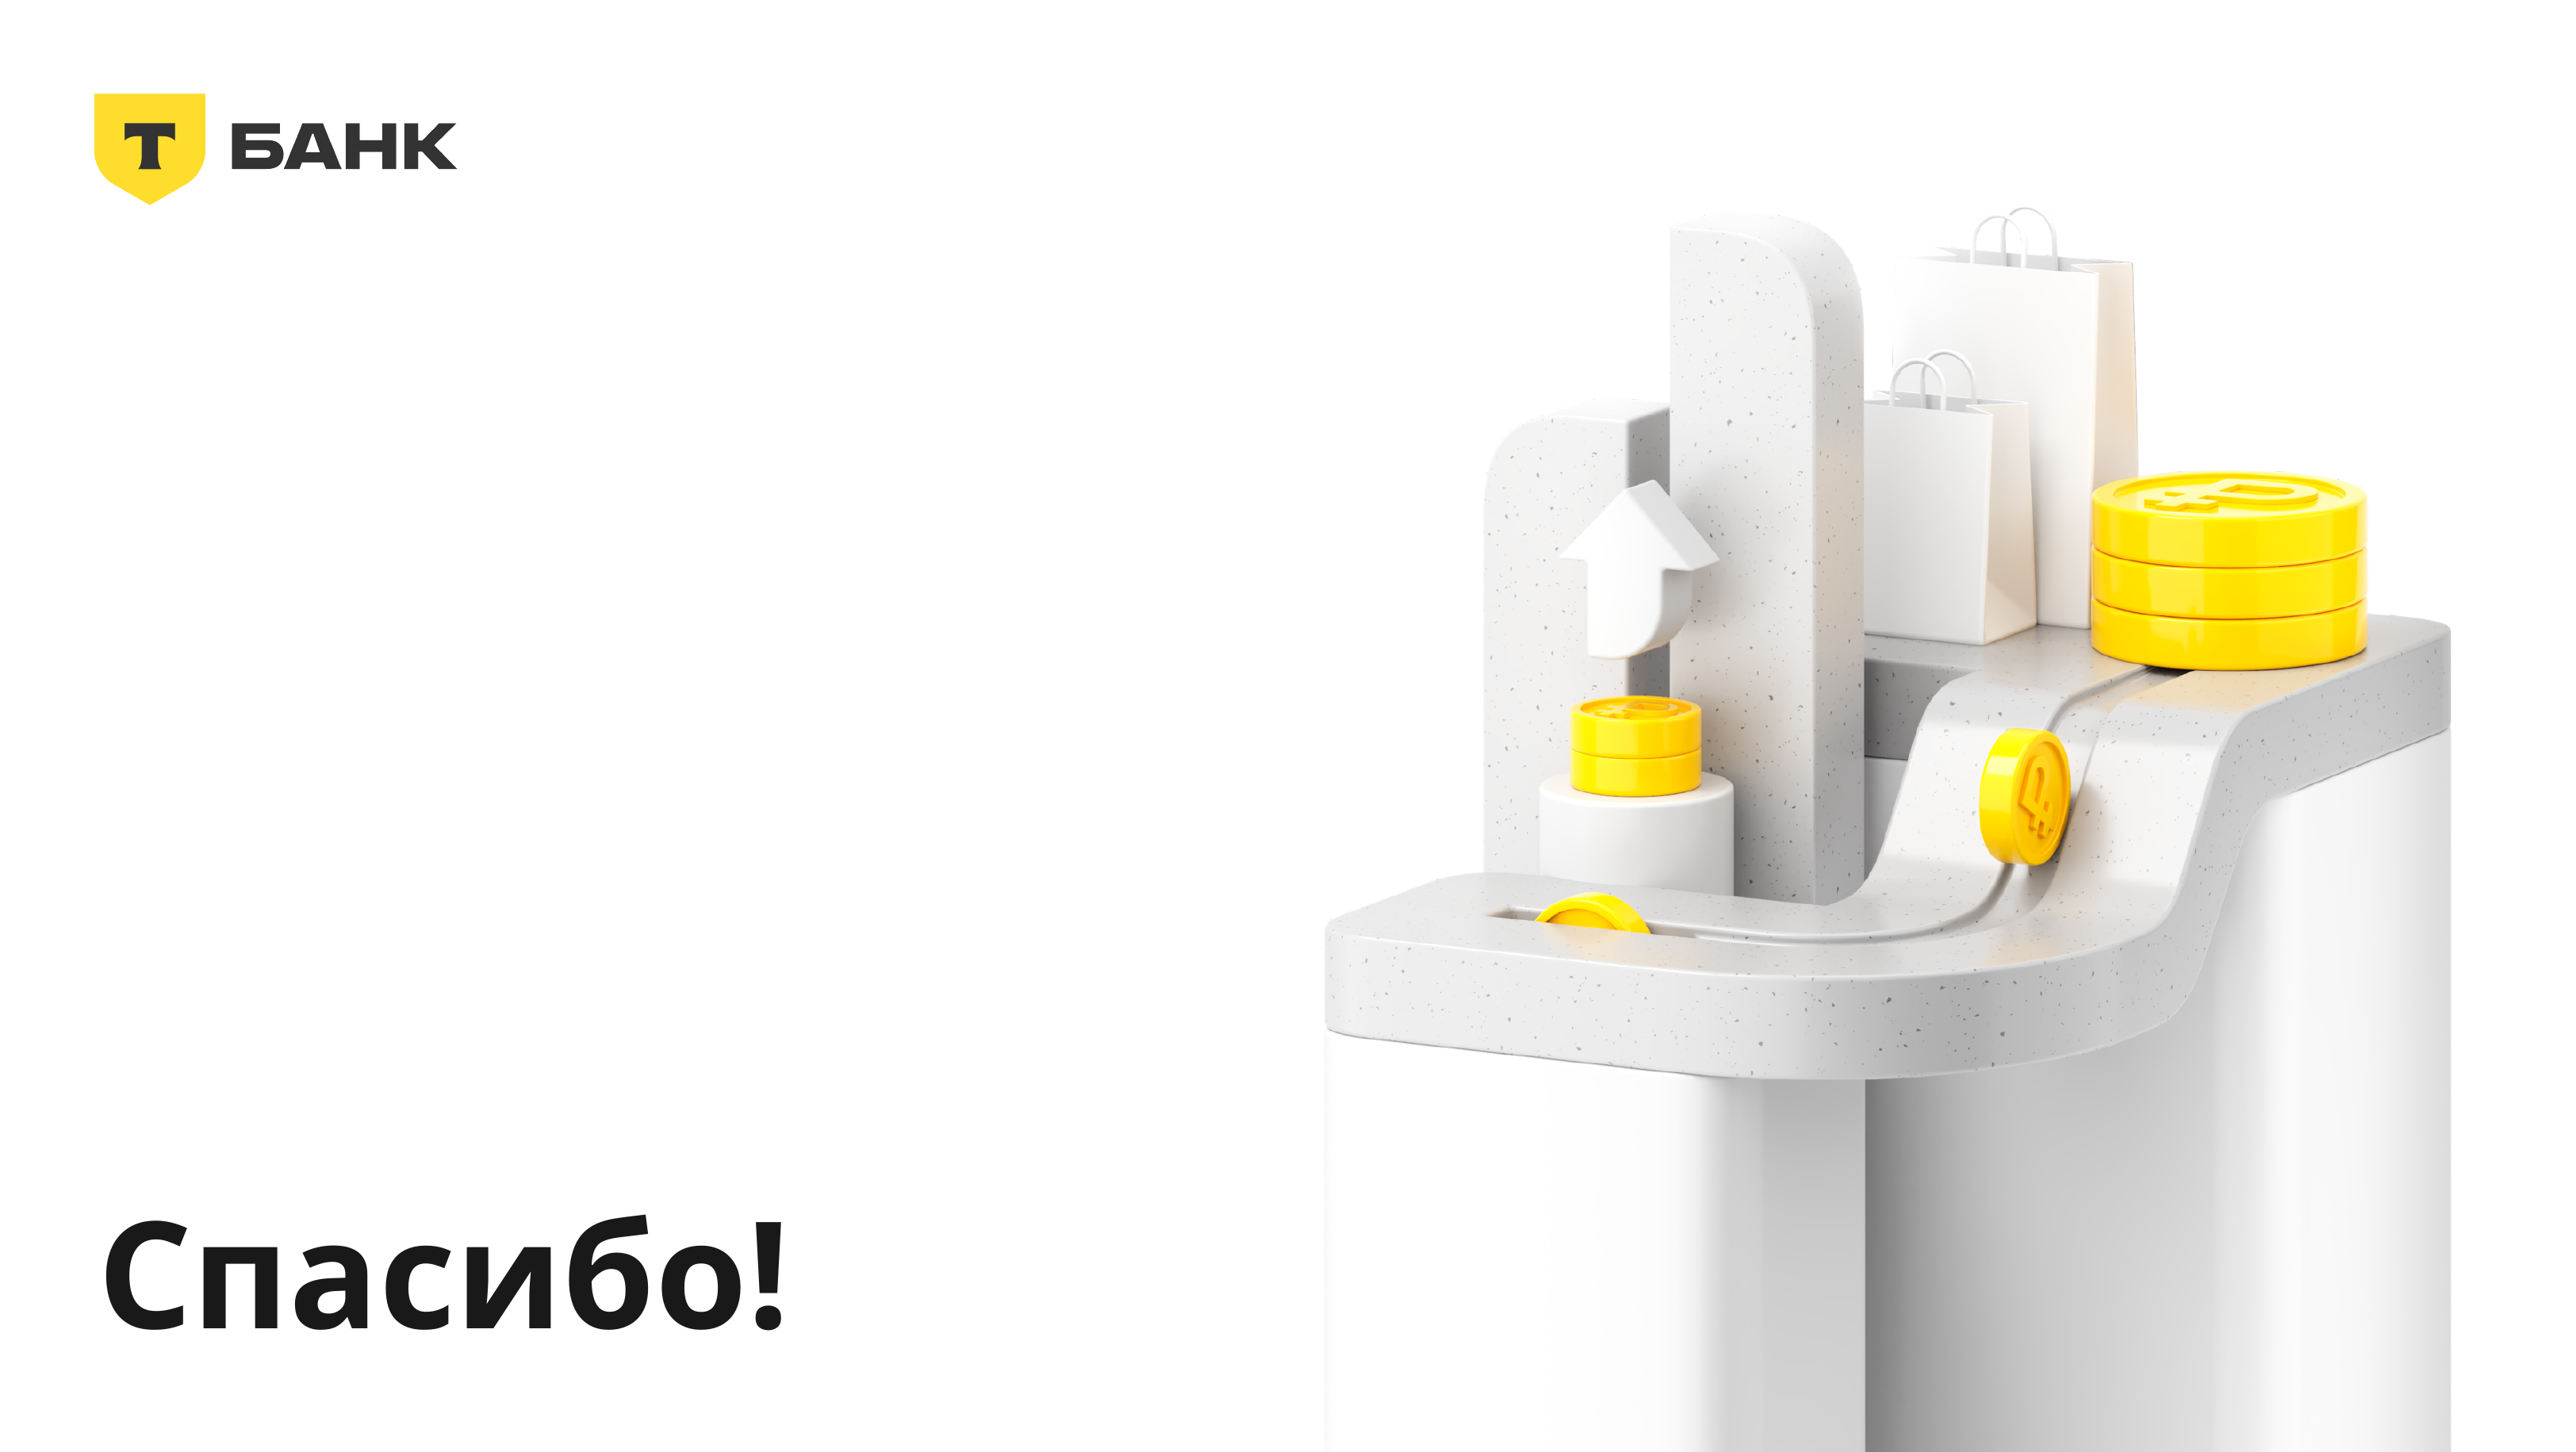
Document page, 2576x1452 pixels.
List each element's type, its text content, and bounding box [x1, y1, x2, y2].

picture [993, 0, 2576, 1452]
title Спасибо! [96, 1182, 1167, 1358]
picture [27, 45, 534, 244]
